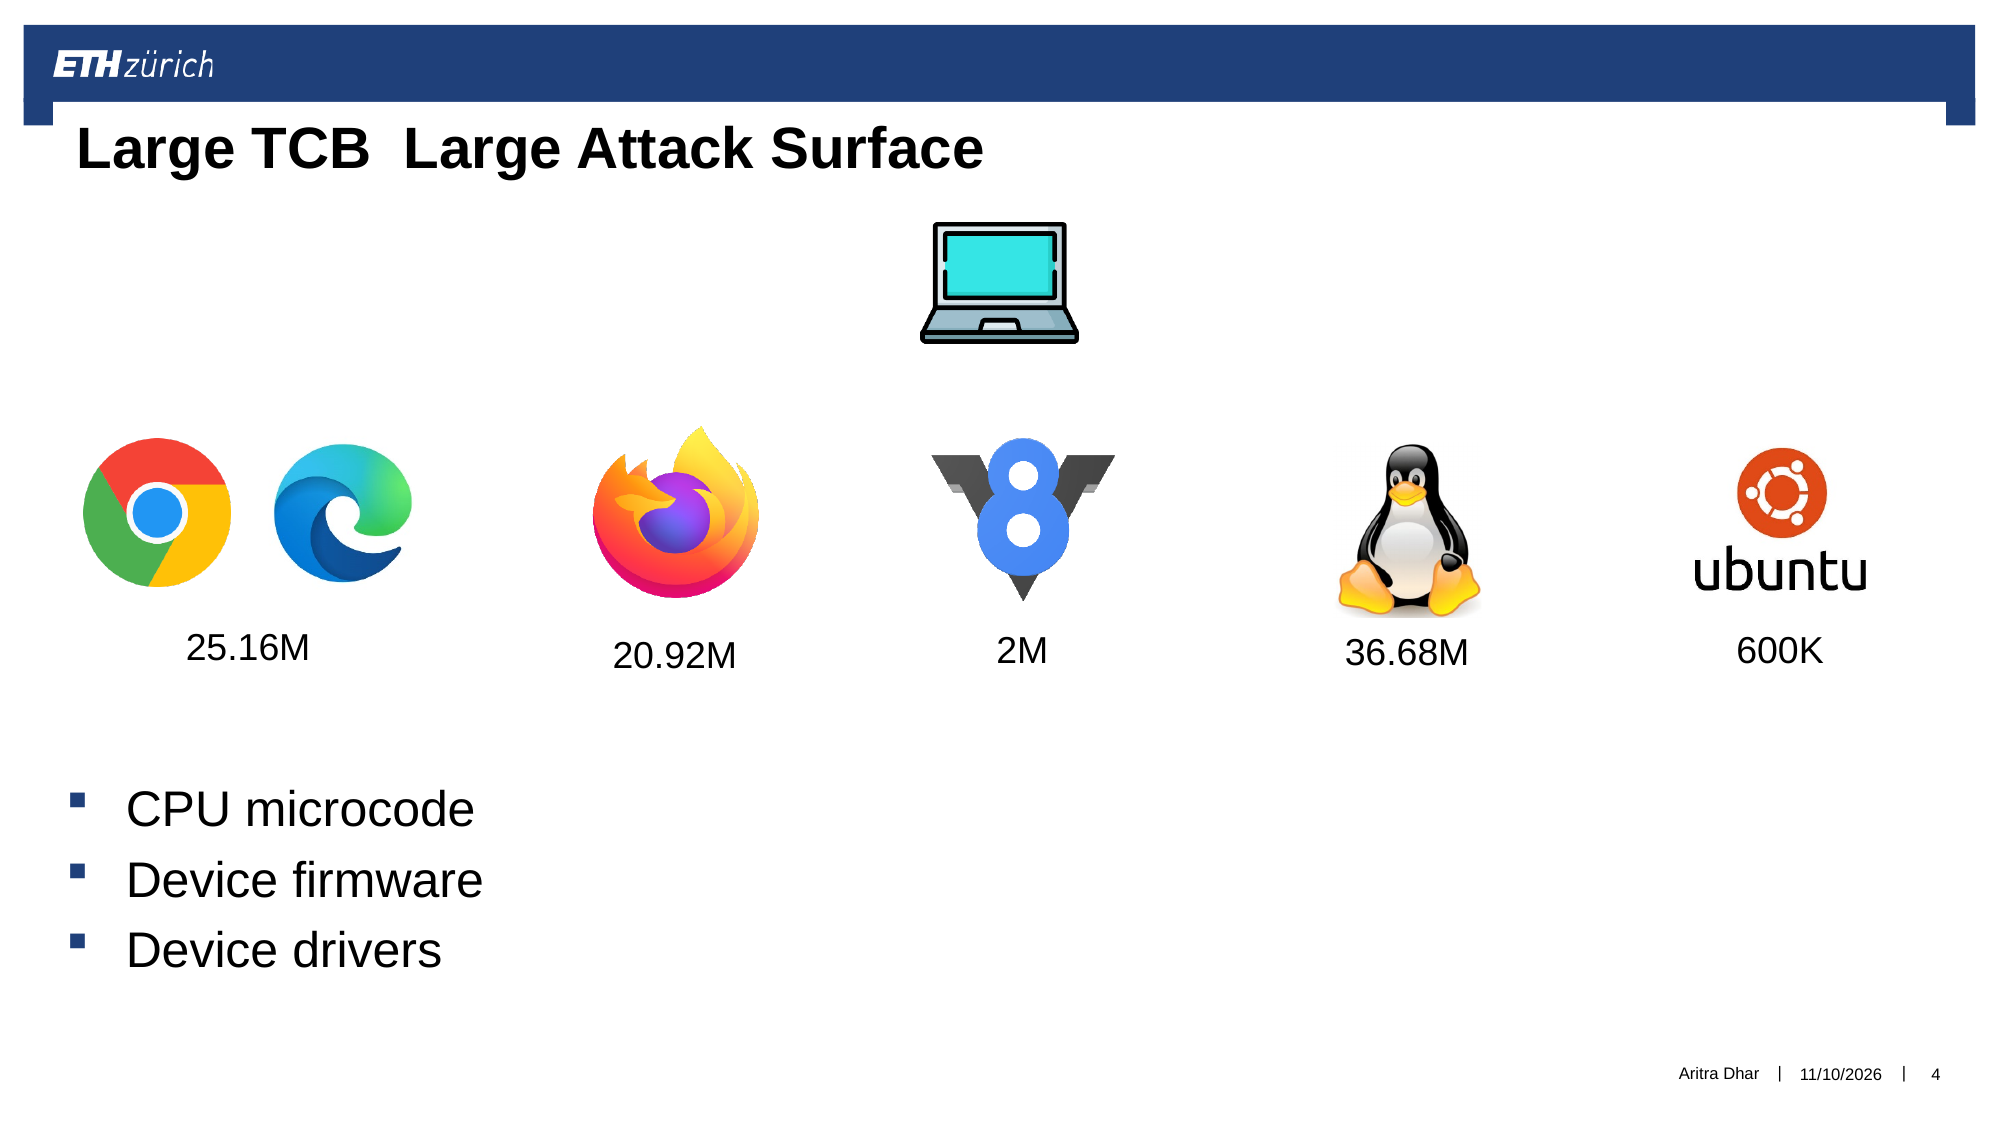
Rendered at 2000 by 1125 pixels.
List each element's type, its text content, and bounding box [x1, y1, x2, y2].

picture [259, 434, 420, 595]
list CPU microcode Device firmware Device drivers [43, 776, 1937, 1000]
text_box 25.16M [171, 615, 326, 676]
slide_number 4 [1906, 1034, 1966, 1112]
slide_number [1790, 1034, 1892, 1112]
picture [82, 438, 231, 587]
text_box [1328, 442, 1486, 681]
footer Aritra Dhar [999, 1034, 1760, 1111]
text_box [581, 426, 769, 685]
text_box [924, 434, 1121, 680]
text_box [1694, 435, 1867, 680]
picture [919, 202, 1079, 362]
